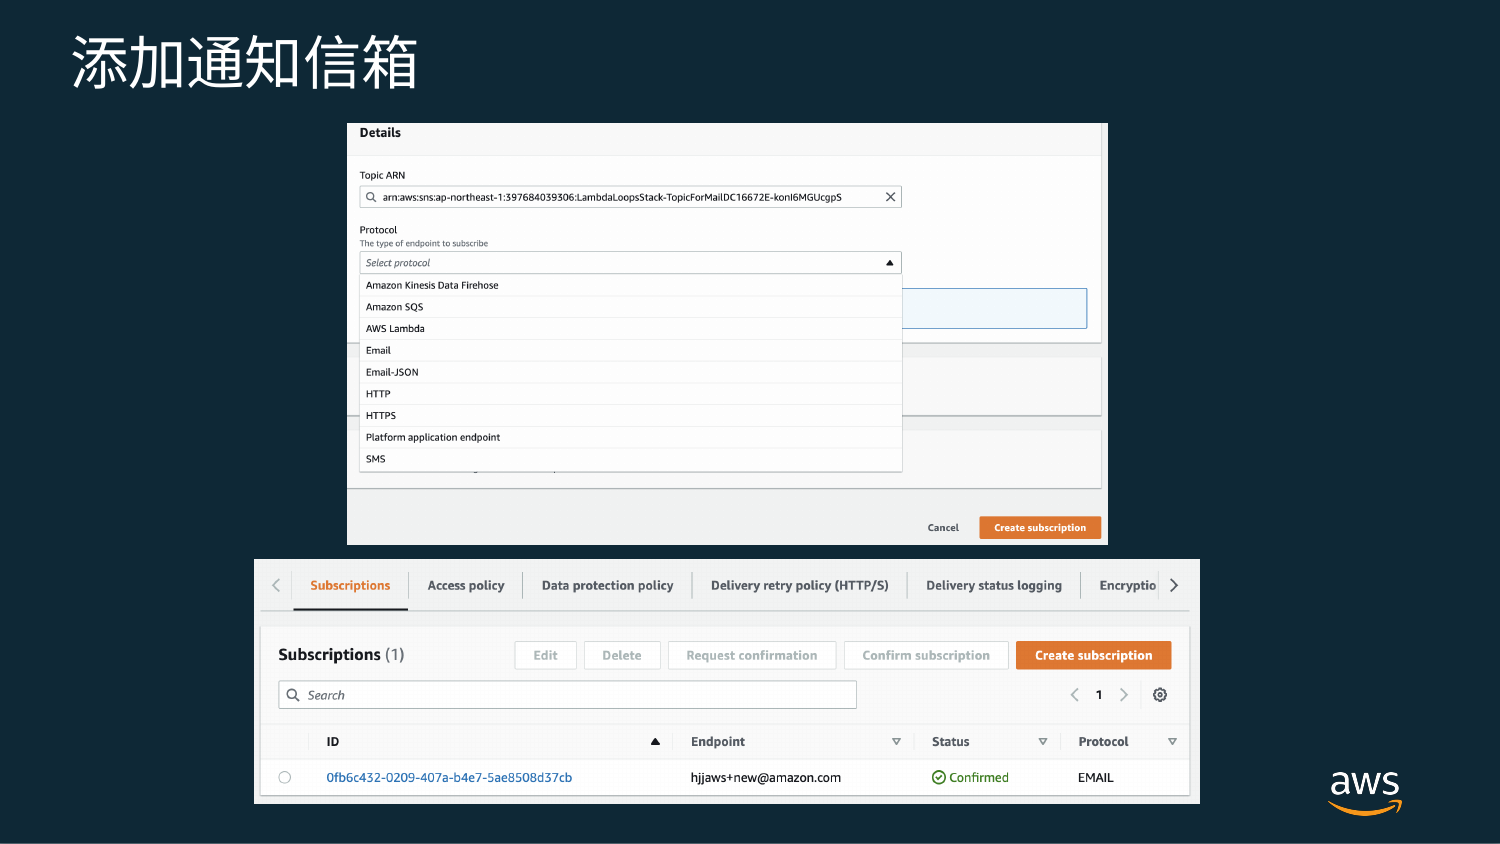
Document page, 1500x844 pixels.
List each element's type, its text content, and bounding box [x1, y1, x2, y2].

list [347, 123, 1108, 545]
title 添加通知信箱 [55, 18, 1402, 109]
picture [1328, 772, 1402, 816]
picture [254, 559, 1201, 804]
